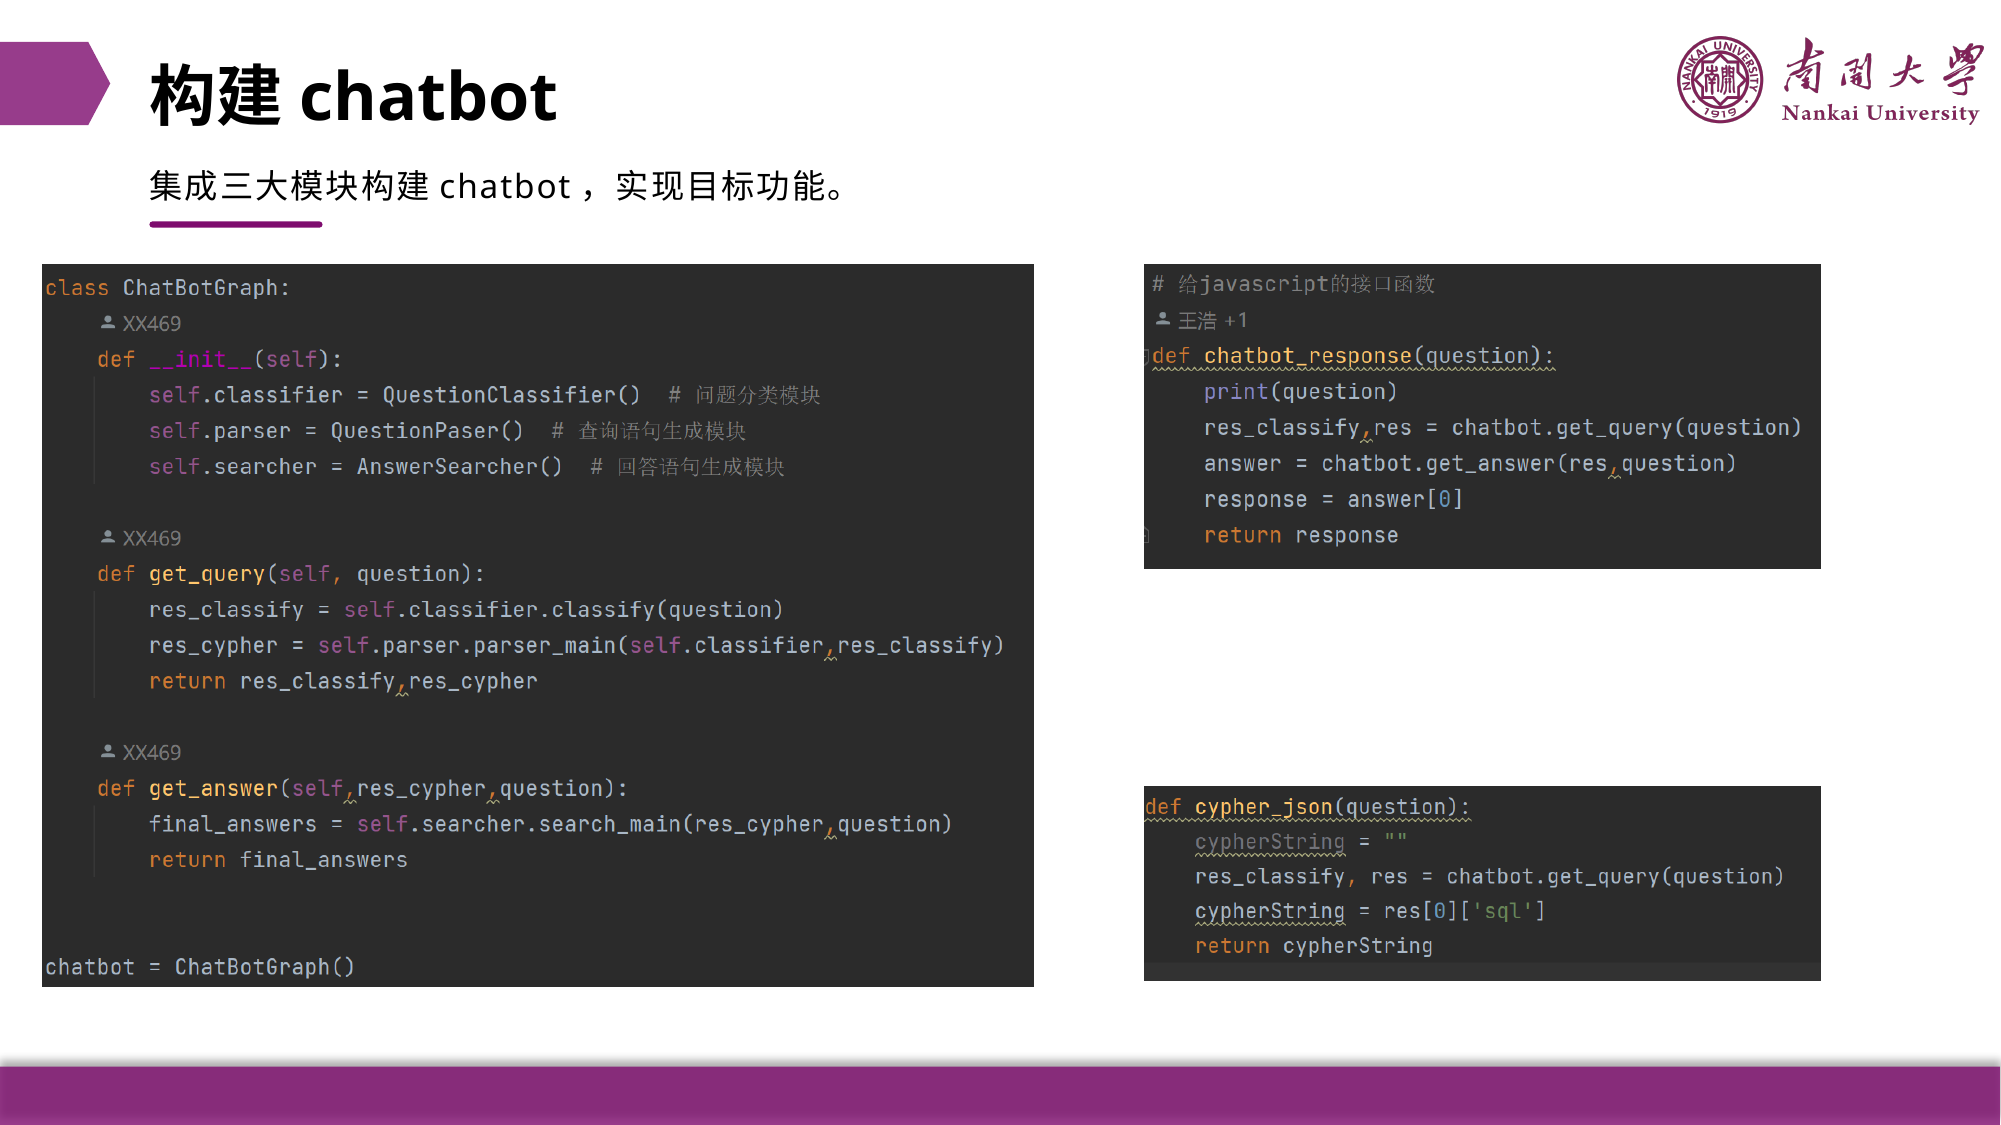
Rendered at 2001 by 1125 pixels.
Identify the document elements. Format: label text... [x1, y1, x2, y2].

text_box 集成三大模块构建chatbot，实现目标功能。 [135, 148, 1919, 213]
picture [42, 264, 1034, 987]
picture [1144, 785, 1821, 981]
picture [1677, 36, 1984, 125]
picture [1144, 264, 1821, 569]
text_box 构建chatbot [135, 22, 1223, 141]
